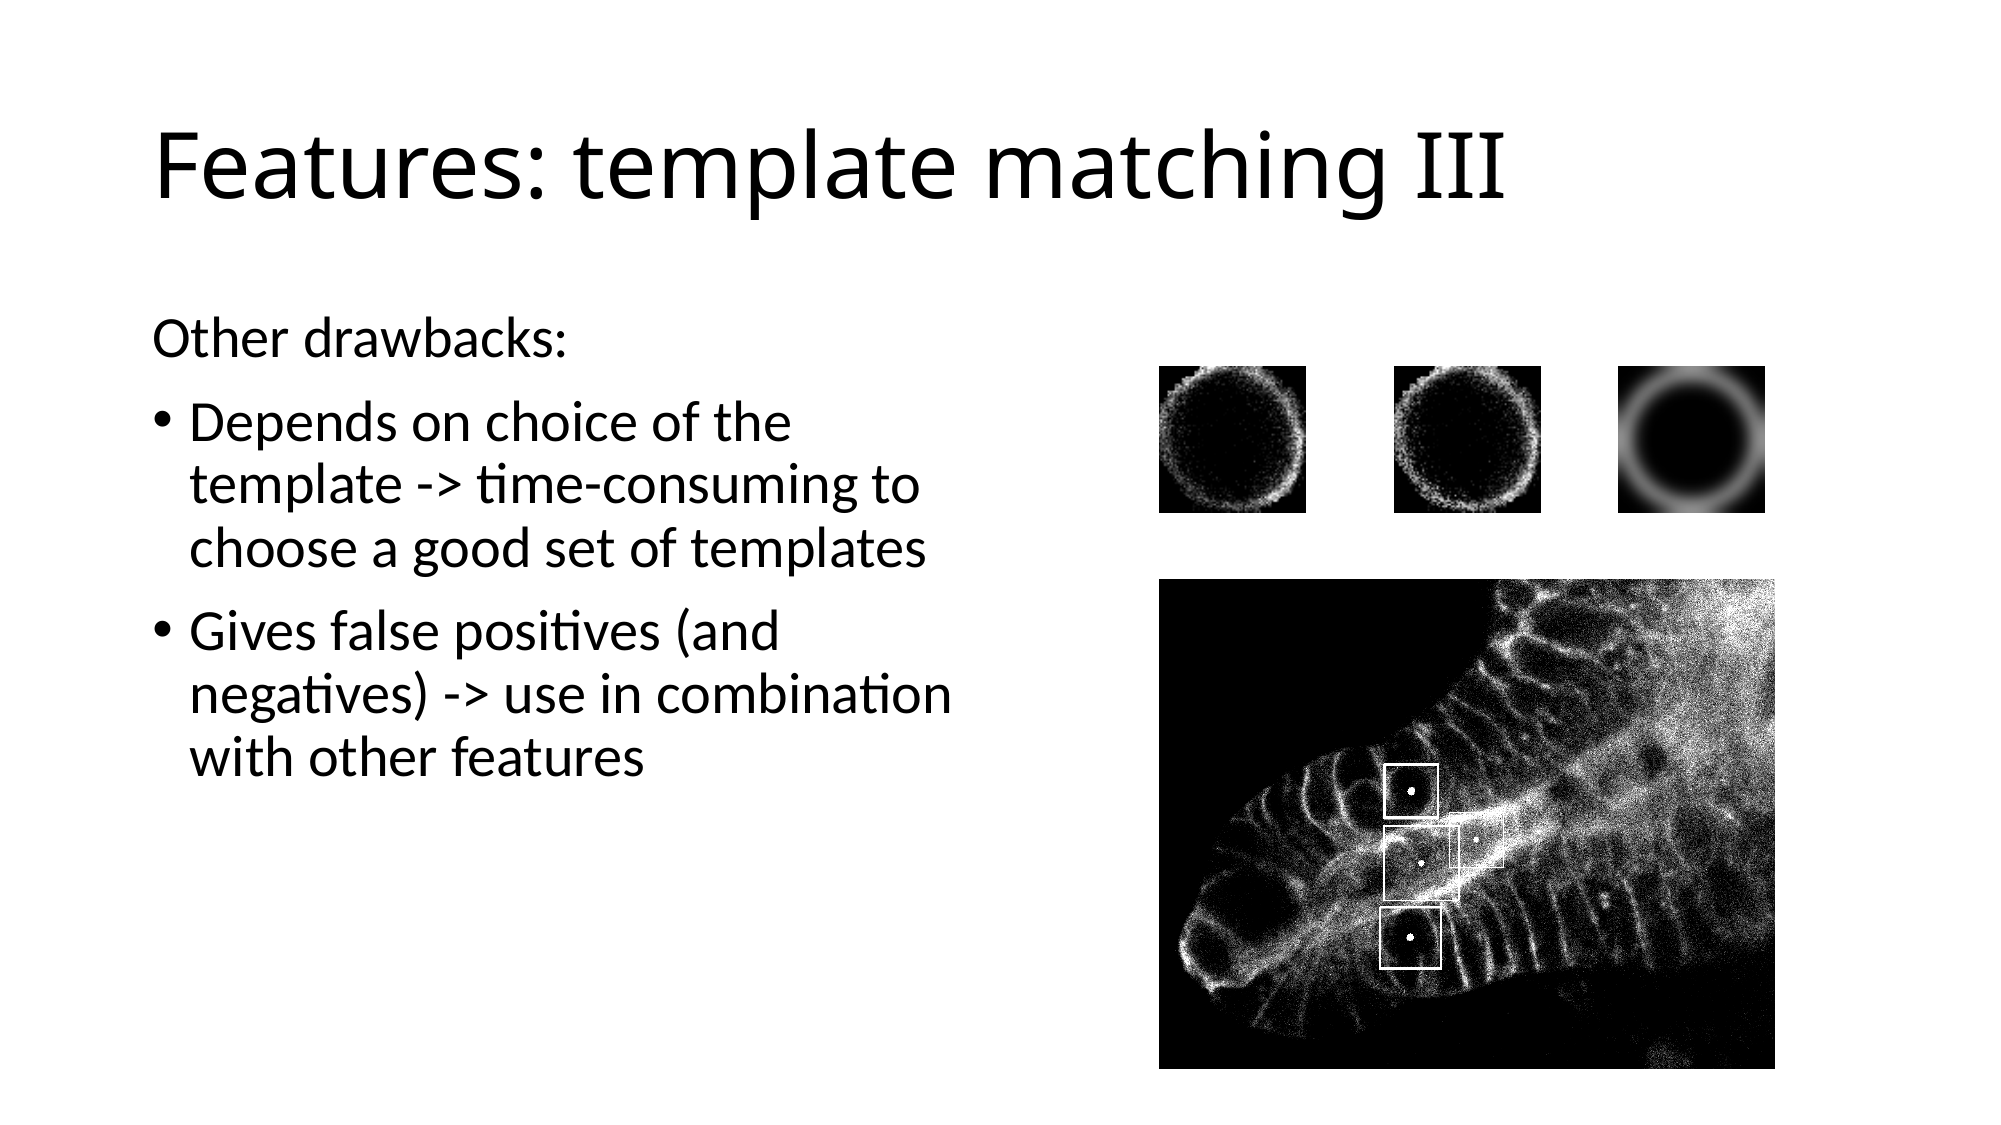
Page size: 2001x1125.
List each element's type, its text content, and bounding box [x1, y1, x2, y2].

picture [1159, 579, 1775, 1069]
list Other drawbacks: Depends on choice of the template -> time-consuming to choose a good set of templates Gives false positives (and negatives) -> use in combination with other features [137, 299, 988, 1014]
title Features: template matching III [137, 59, 1863, 278]
picture [1159, 366, 1306, 513]
picture [1618, 366, 1765, 513]
picture [1394, 366, 1541, 513]
